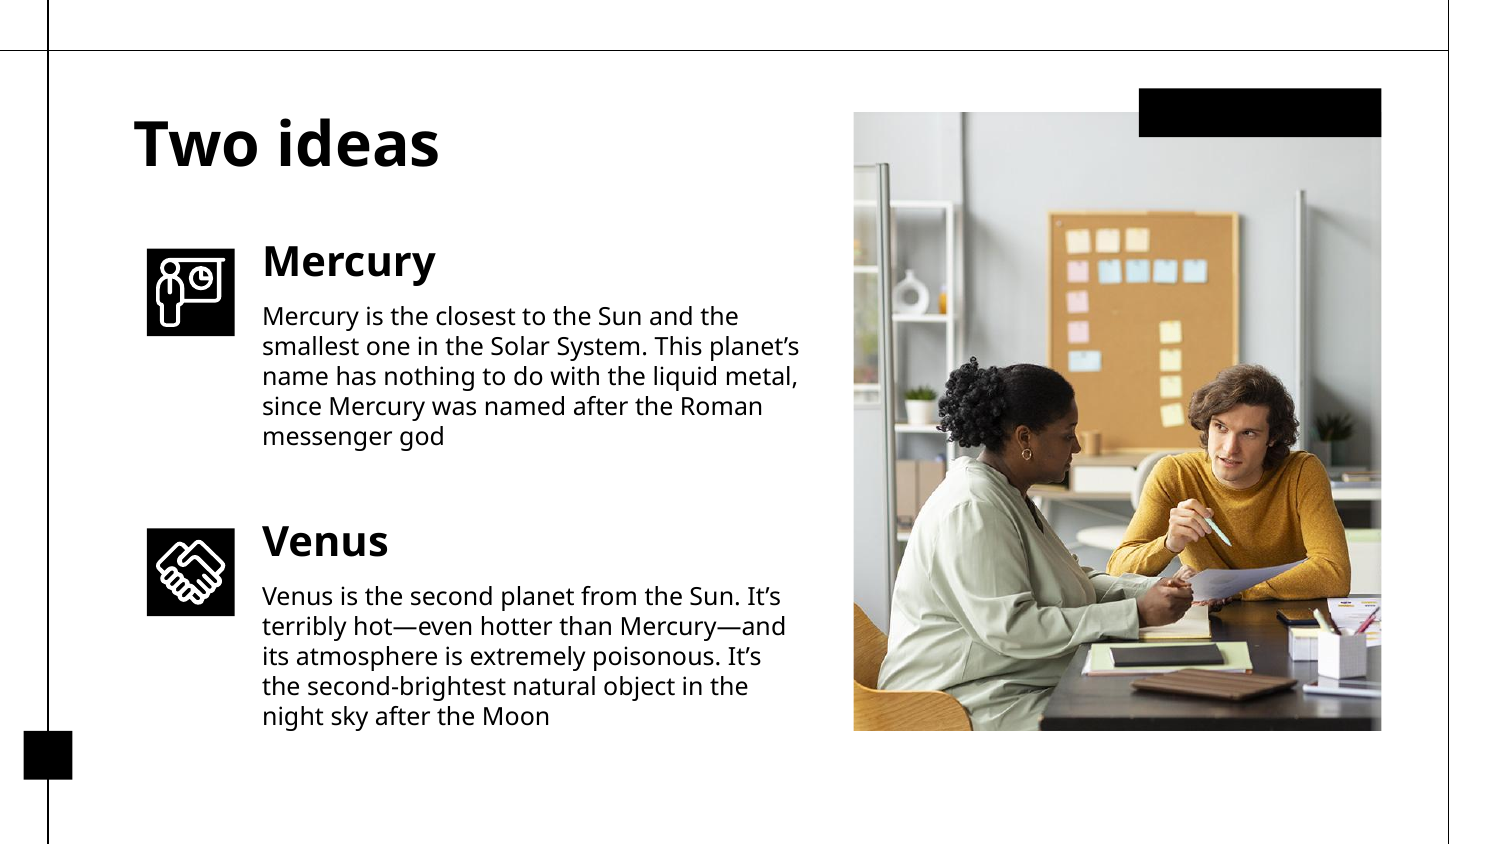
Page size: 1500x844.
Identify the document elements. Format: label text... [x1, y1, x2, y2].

title Two ideas [118, 88, 821, 183]
subtitle Mercury [247, 235, 821, 300]
picture [853, 112, 1382, 732]
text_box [155, 257, 226, 328]
subtitle Venus [247, 515, 821, 580]
text_box [1138, 88, 1382, 112]
text_box [156, 539, 226, 605]
text_box [146, 528, 235, 617]
subtitle Venus is the second planet from the Sun. It’s terribly hot—even hotter than Mercury—and its atmosphere is extremely poisonous. It’s the second-brightest natural object in the night sky after the Moon [247, 580, 821, 743]
text_box [146, 248, 235, 337]
subtitle Mercury is the closest to the Sun and the smallest one in the Solar System. This planet’s name has nothing to do with the liquid metal, since Mercury was named after the Roman messenger god [247, 300, 821, 463]
